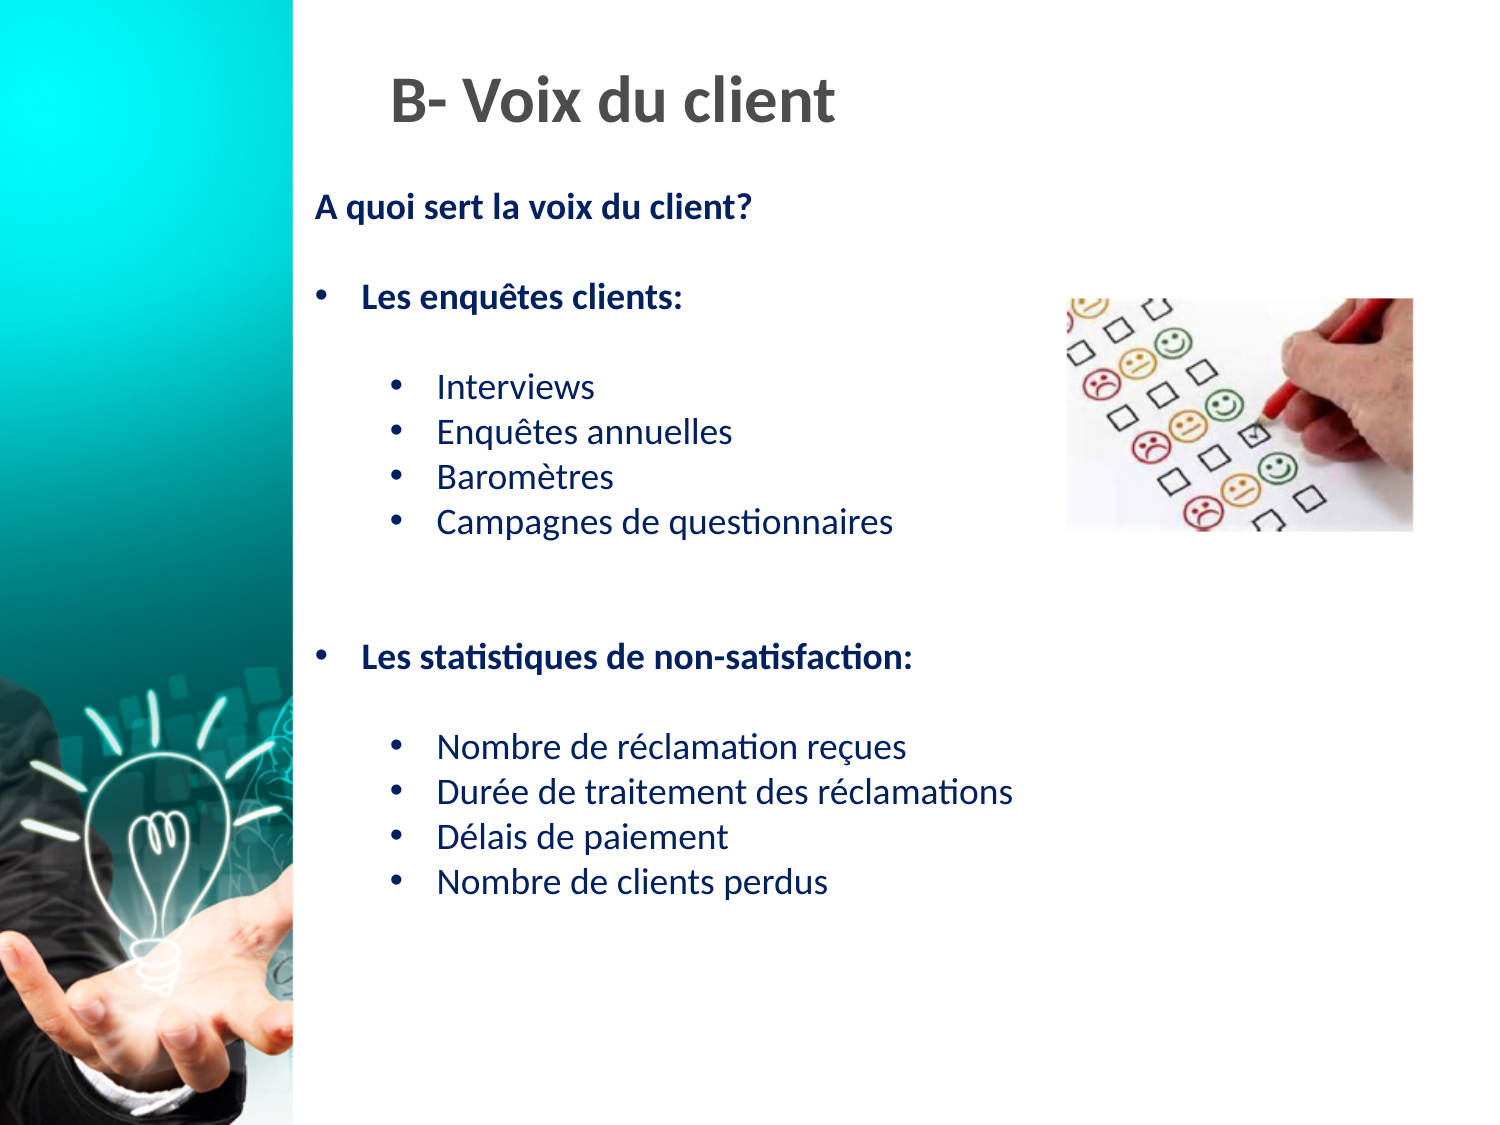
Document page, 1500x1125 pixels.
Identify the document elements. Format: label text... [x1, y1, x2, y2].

title B- Voix du client [375, 37, 1450, 155]
picture [0, 0, 1500, 1125]
text_box A quoi sert la voix du client? Les enquêtes clients: Interviews Enquêtes annuelles Baromètres Campagnes de questionnaires Les statistiques de non-satisfaction: Nombre de réclamation reçues Durée de traitement des réclamations Délais de paiement Nombre de clients perdus [299, 174, 1488, 955]
